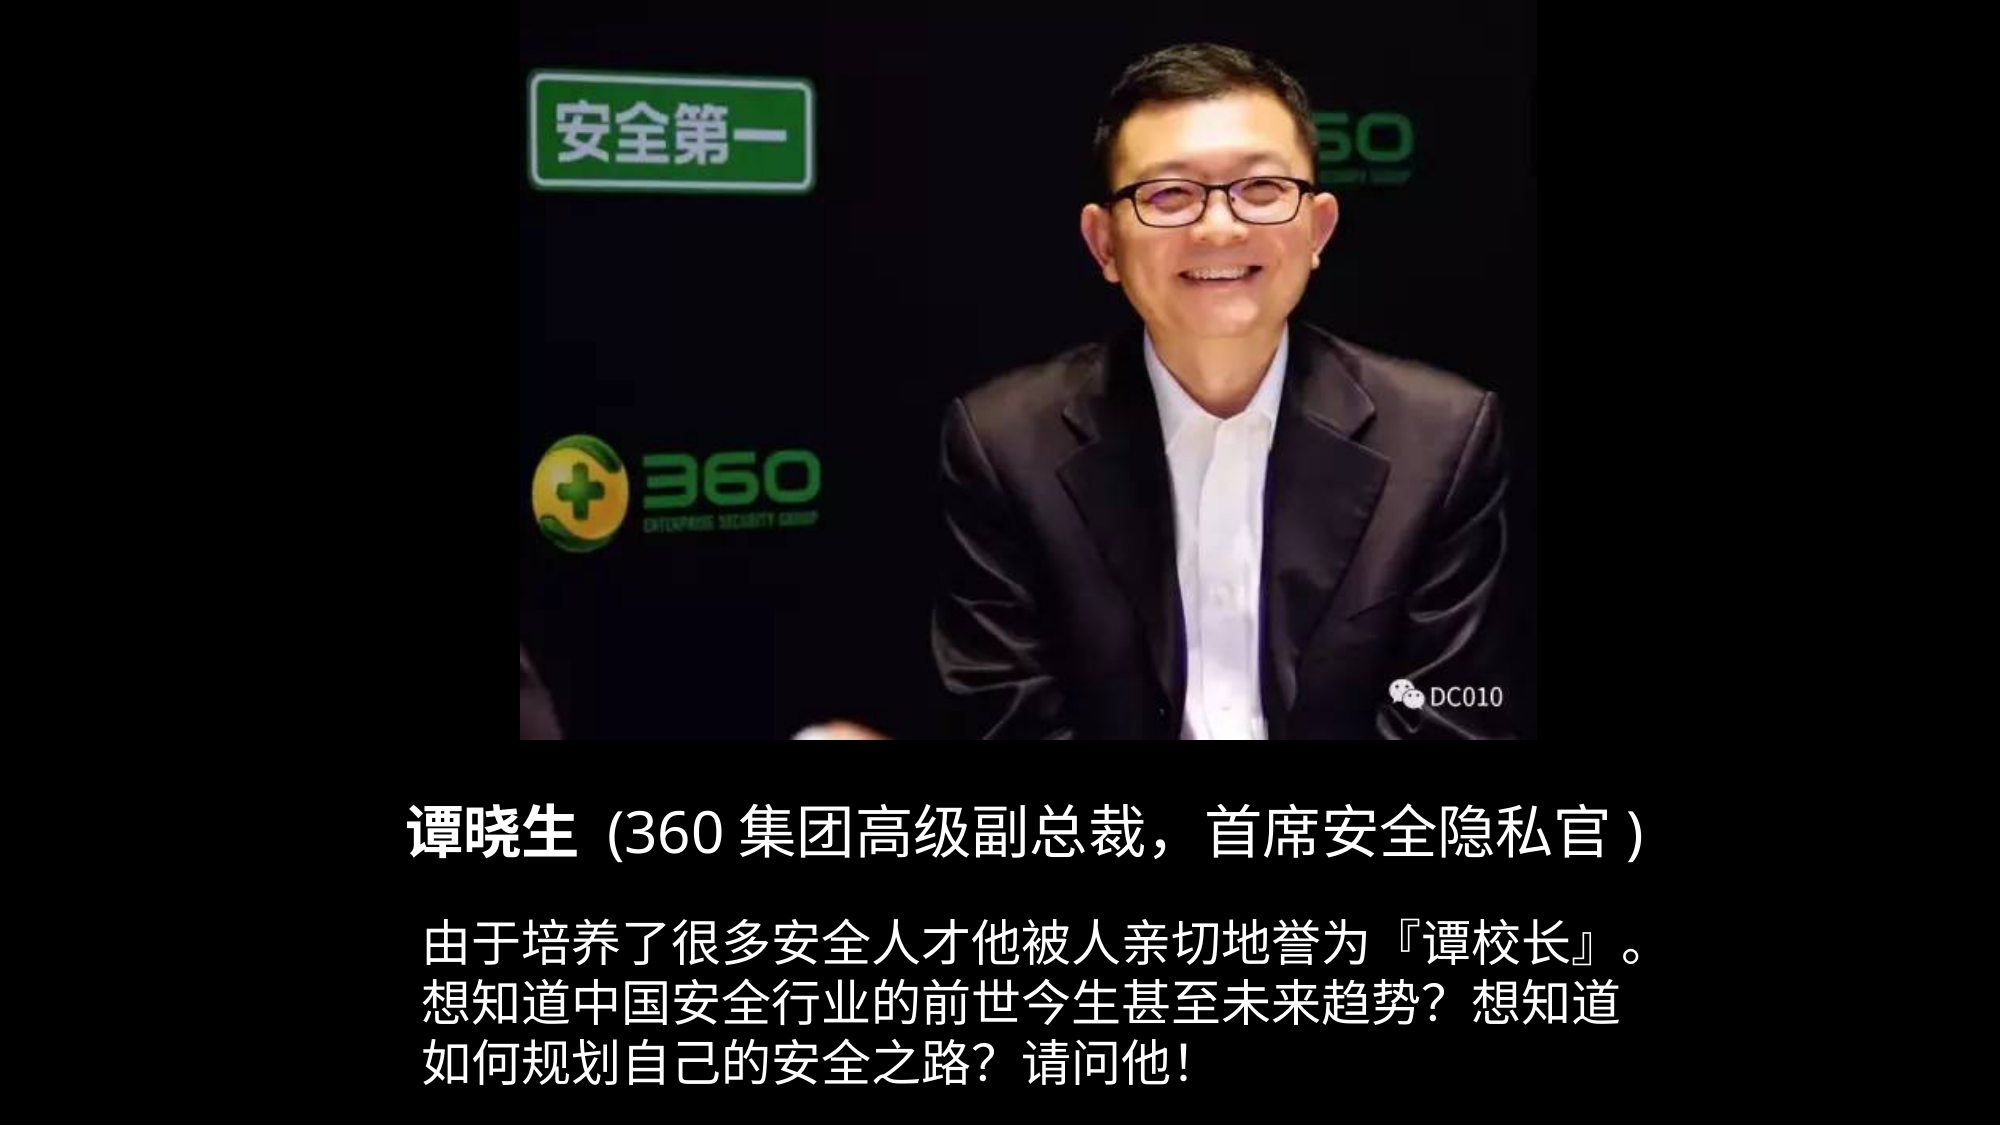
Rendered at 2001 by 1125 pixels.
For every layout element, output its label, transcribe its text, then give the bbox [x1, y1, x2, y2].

text_box 谭晓生 (360集团高级副总裁，首席安全隐私官) [390, 787, 1659, 873]
text_box 由于培养了很多安全人才他被人亲切地誉为『谭校长』。想知道中国安全行业的前世今生甚至未来趋势？想知道如何规划自己的安全之路？请问他！ [406, 904, 1643, 1099]
picture [519, 0, 1537, 740]
